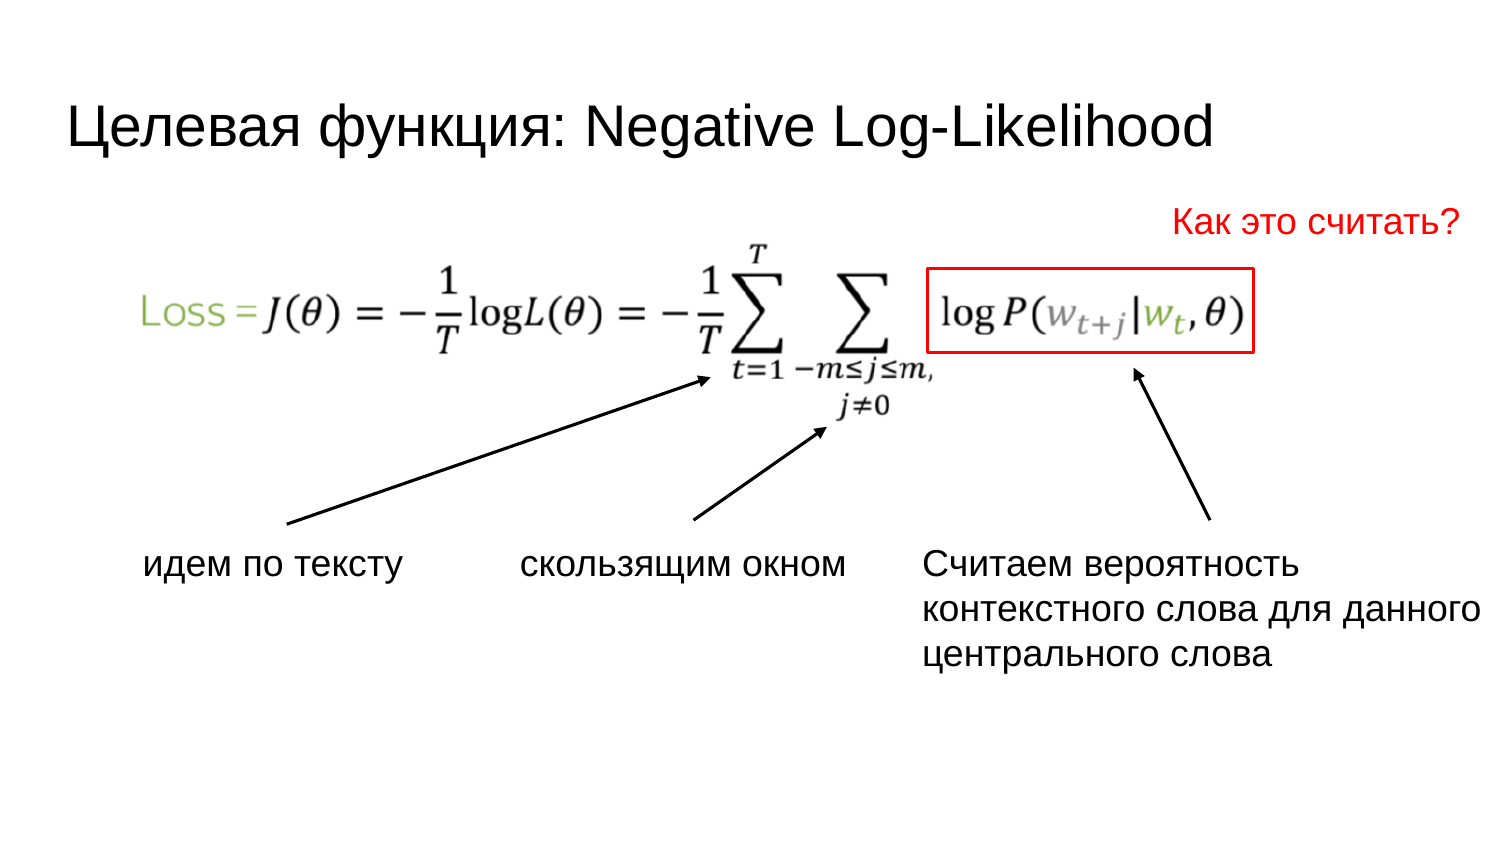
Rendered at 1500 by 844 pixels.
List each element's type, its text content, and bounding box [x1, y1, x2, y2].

picture [114, 233, 1262, 437]
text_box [693, 426, 828, 521]
text_box скользящим окном [505, 524, 871, 608]
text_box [286, 376, 711, 525]
text_box Считаем вероятность контекстного слова для данного центрального слова [907, 524, 1500, 608]
title Целевая функция: Negative Log-Likelihood [51, 72, 1449, 167]
text_box Как это считать? [1156, 182, 1500, 266]
text_box идем по тексту [127, 524, 446, 608]
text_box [1133, 367, 1211, 521]
